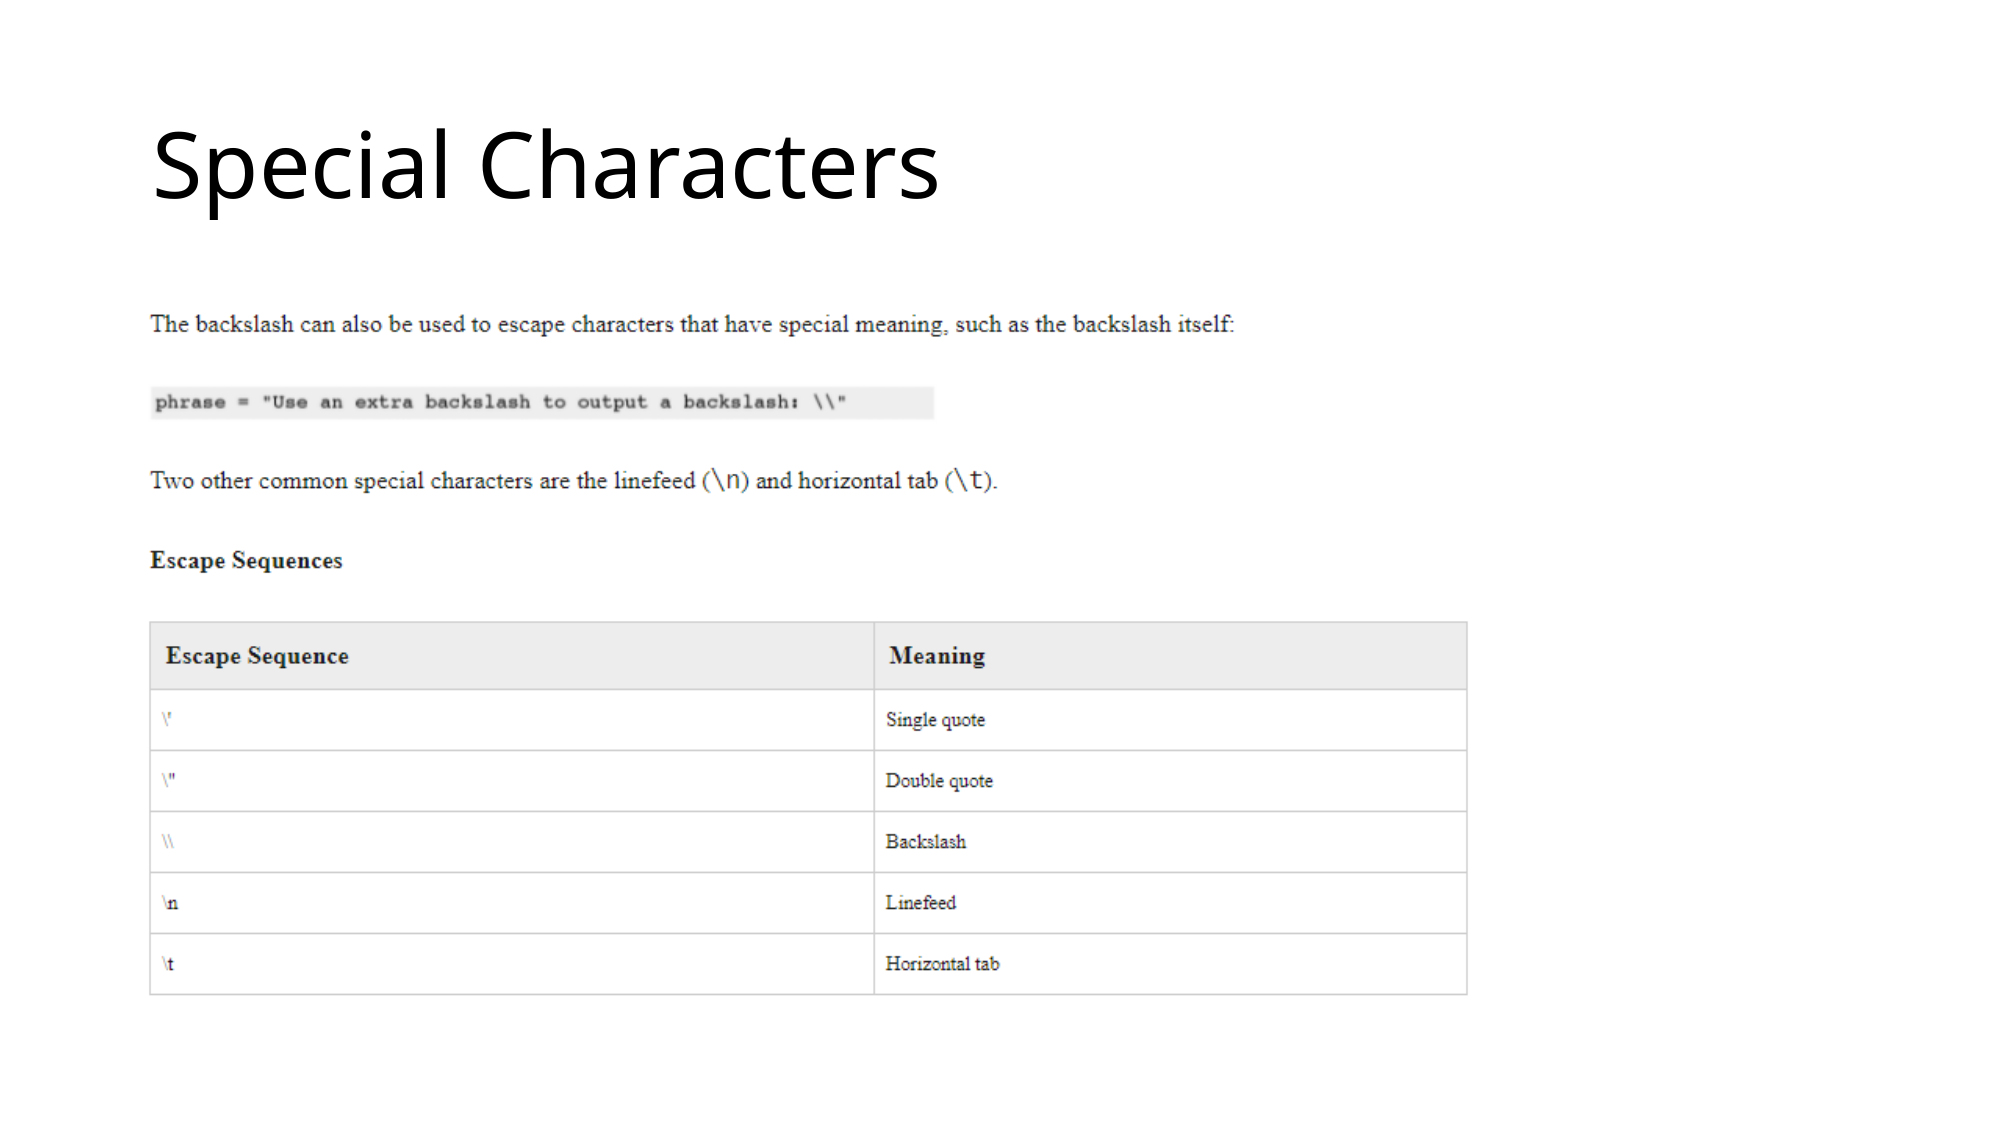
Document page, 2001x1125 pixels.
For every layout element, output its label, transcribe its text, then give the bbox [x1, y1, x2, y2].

title Special Characters [137, 59, 1863, 278]
picture [137, 293, 1479, 1019]
